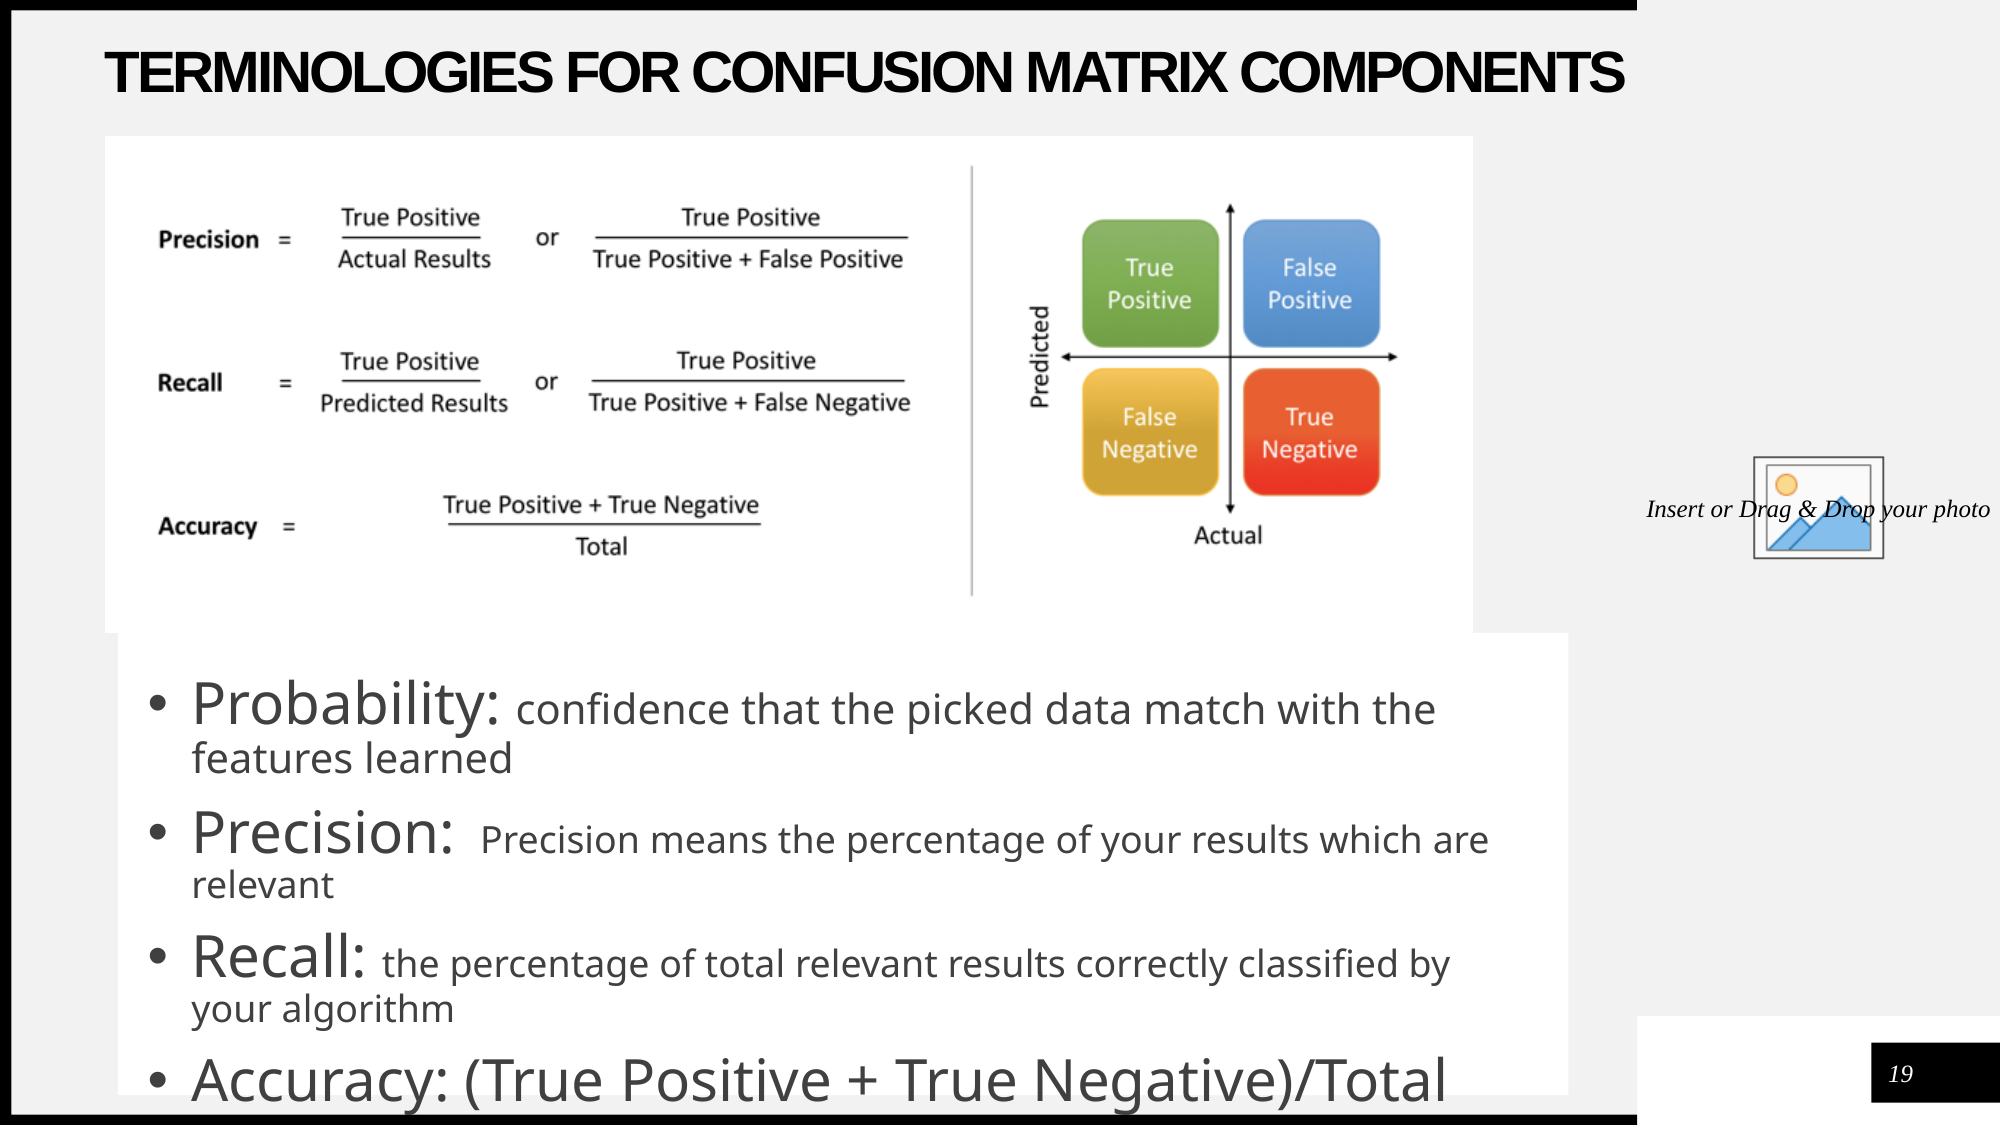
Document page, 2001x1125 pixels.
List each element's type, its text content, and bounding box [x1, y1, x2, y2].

title TERMINOLOGIES FOR CONFUSION MATRIX COMPONENTS [73, 45, 1637, 102]
picture [105, 136, 1473, 633]
list Probability: confidence that the picked data match with the features learned Precision: Precision means the percentage of your results which are relevant Recall: the percentage of total relevant results correctly classified by your algorithm Accuracy: (True Positive + True Negative)/Total [118, 632, 1569, 1096]
slide_number 19 [1877, 1050, 1924, 1096]
picture [1637, 0, 2000, 1016]
